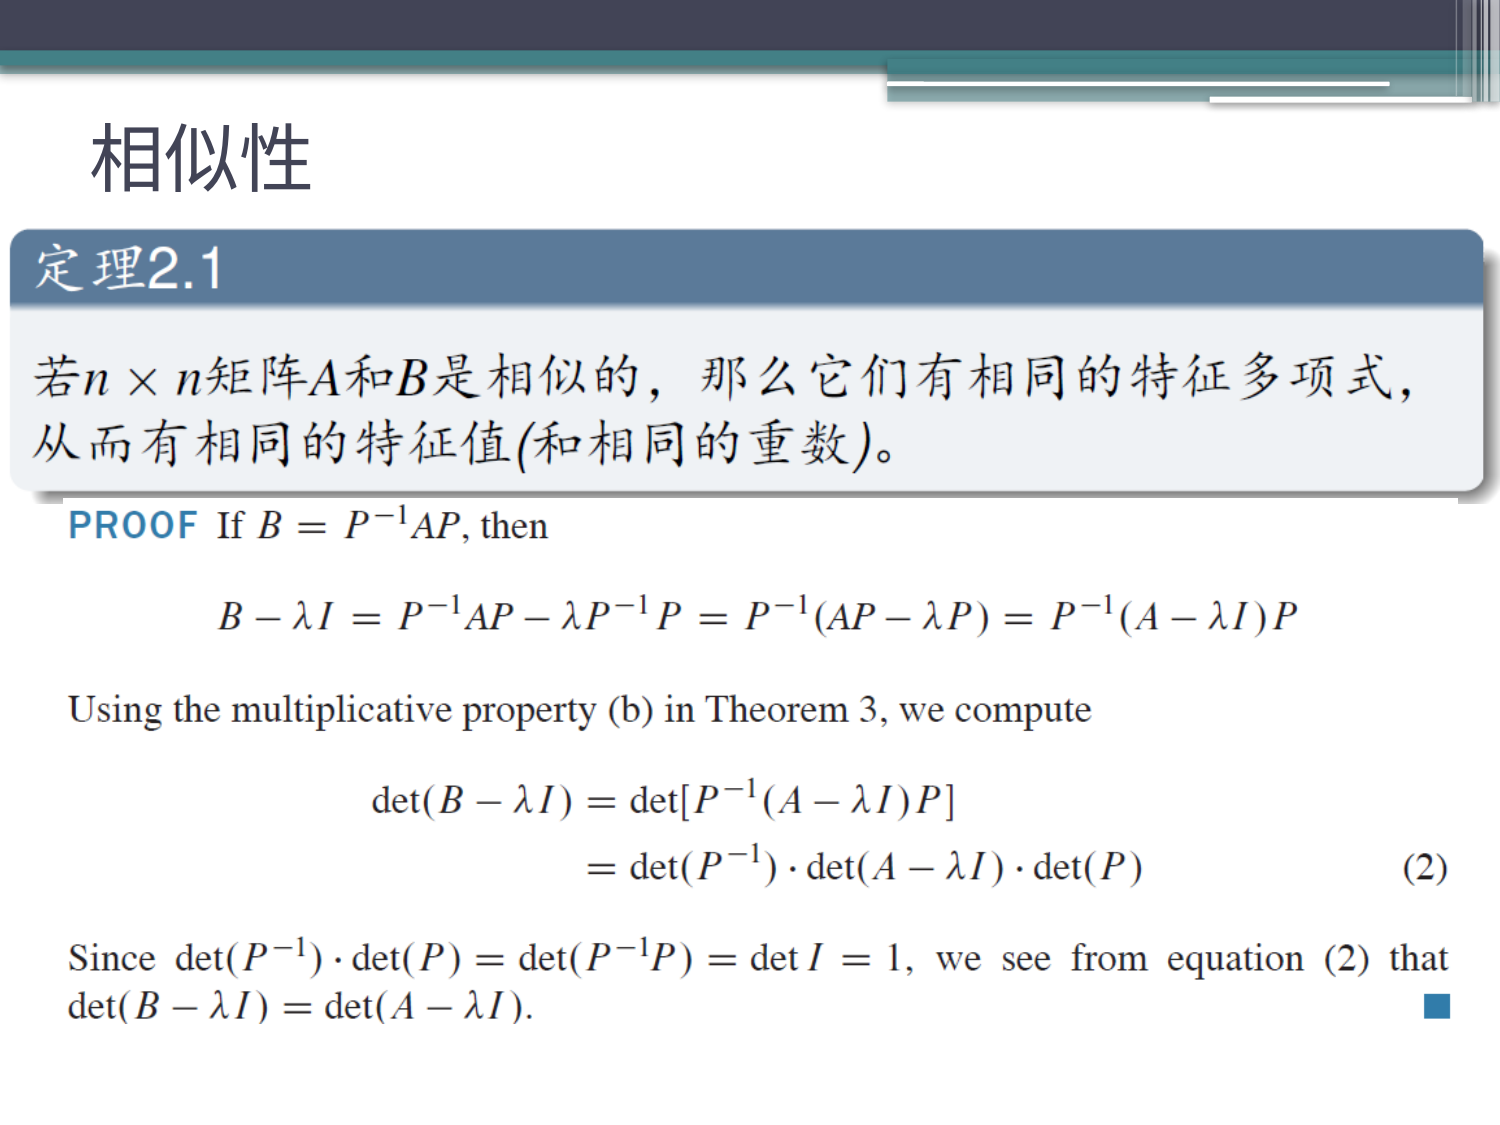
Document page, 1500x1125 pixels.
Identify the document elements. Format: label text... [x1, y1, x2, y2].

title 相似性 [75, 68, 1425, 216]
picture [6, 219, 1500, 1024]
